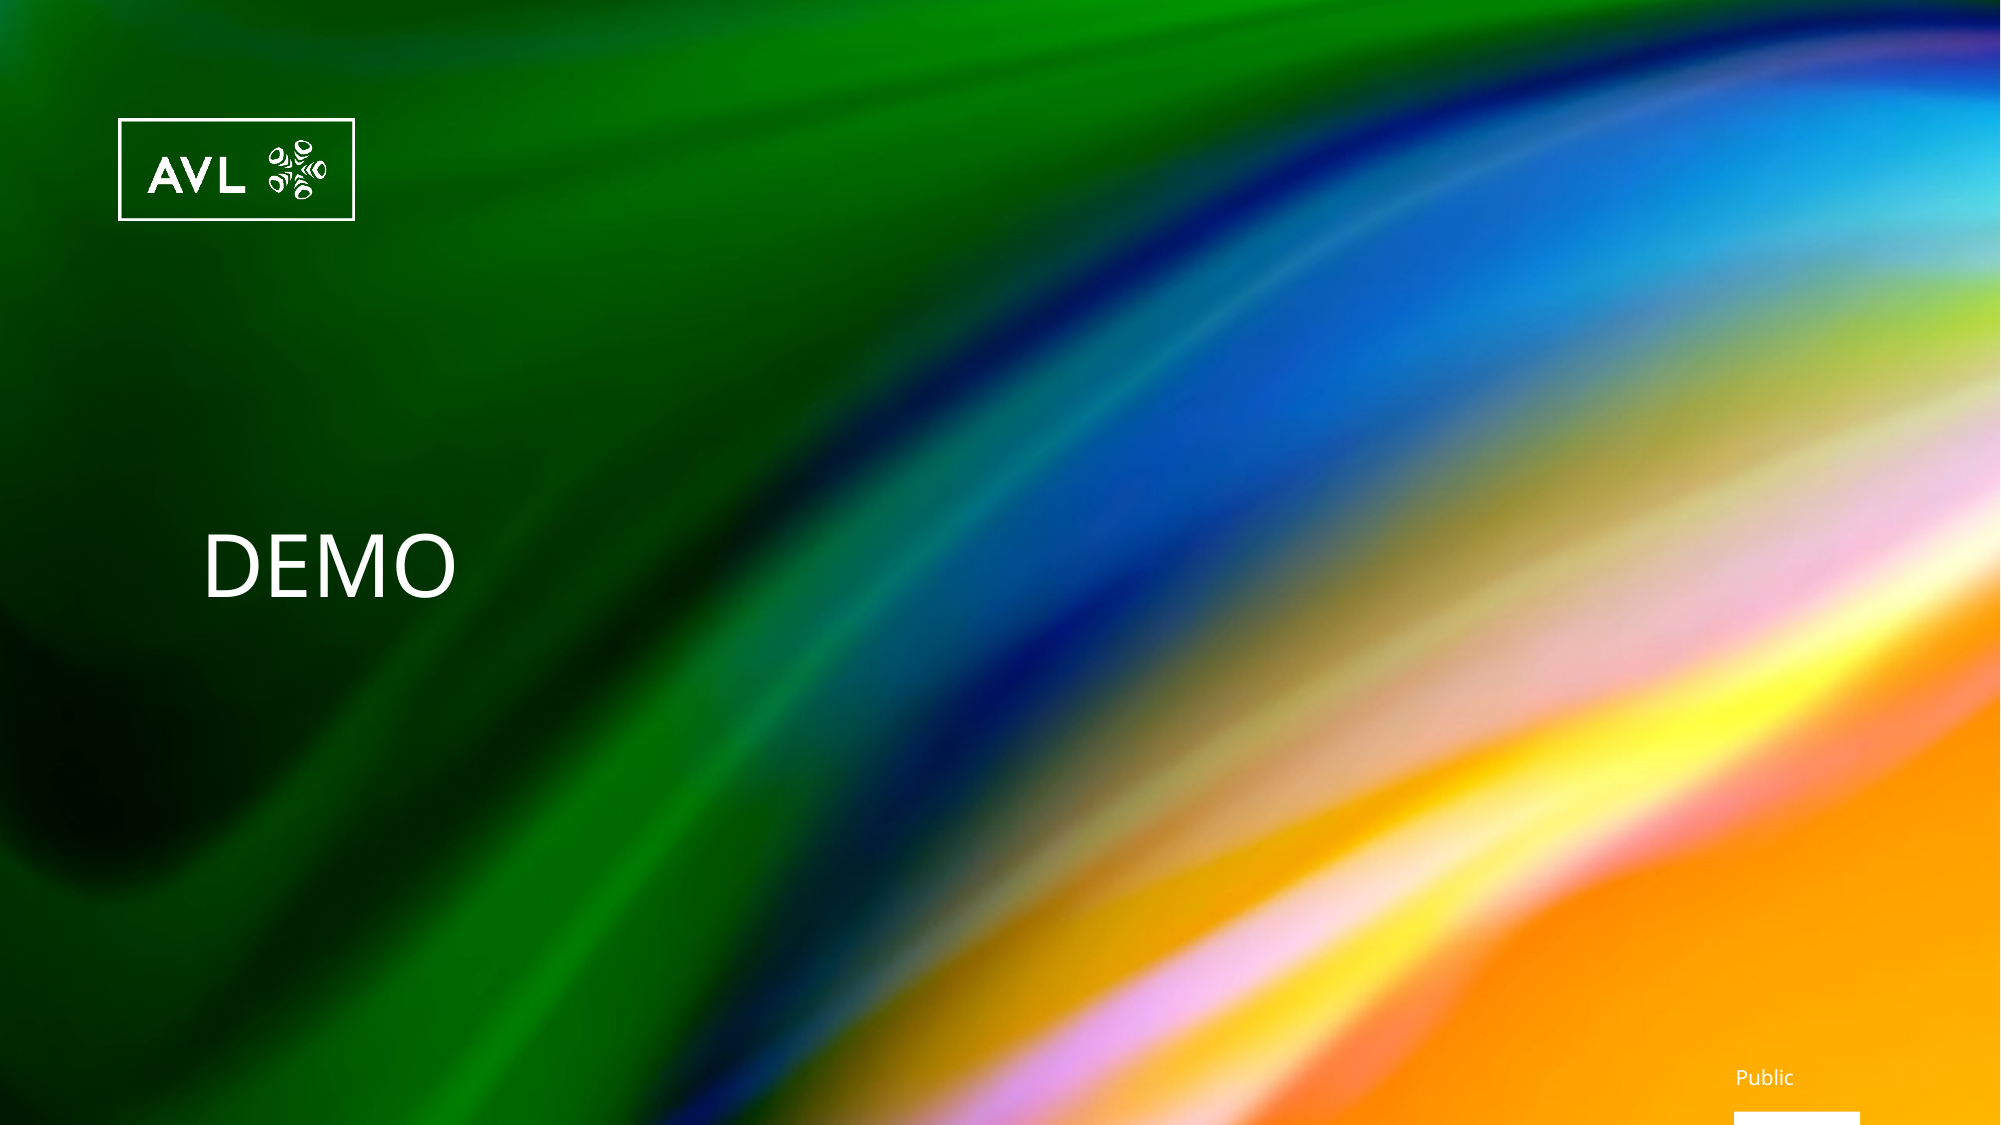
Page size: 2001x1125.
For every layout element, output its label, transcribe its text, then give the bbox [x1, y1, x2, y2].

title DEMO [200, 500, 1323, 731]
picture [0, 0, 2001, 1125]
picture [1957, 0, 2001, 4]
